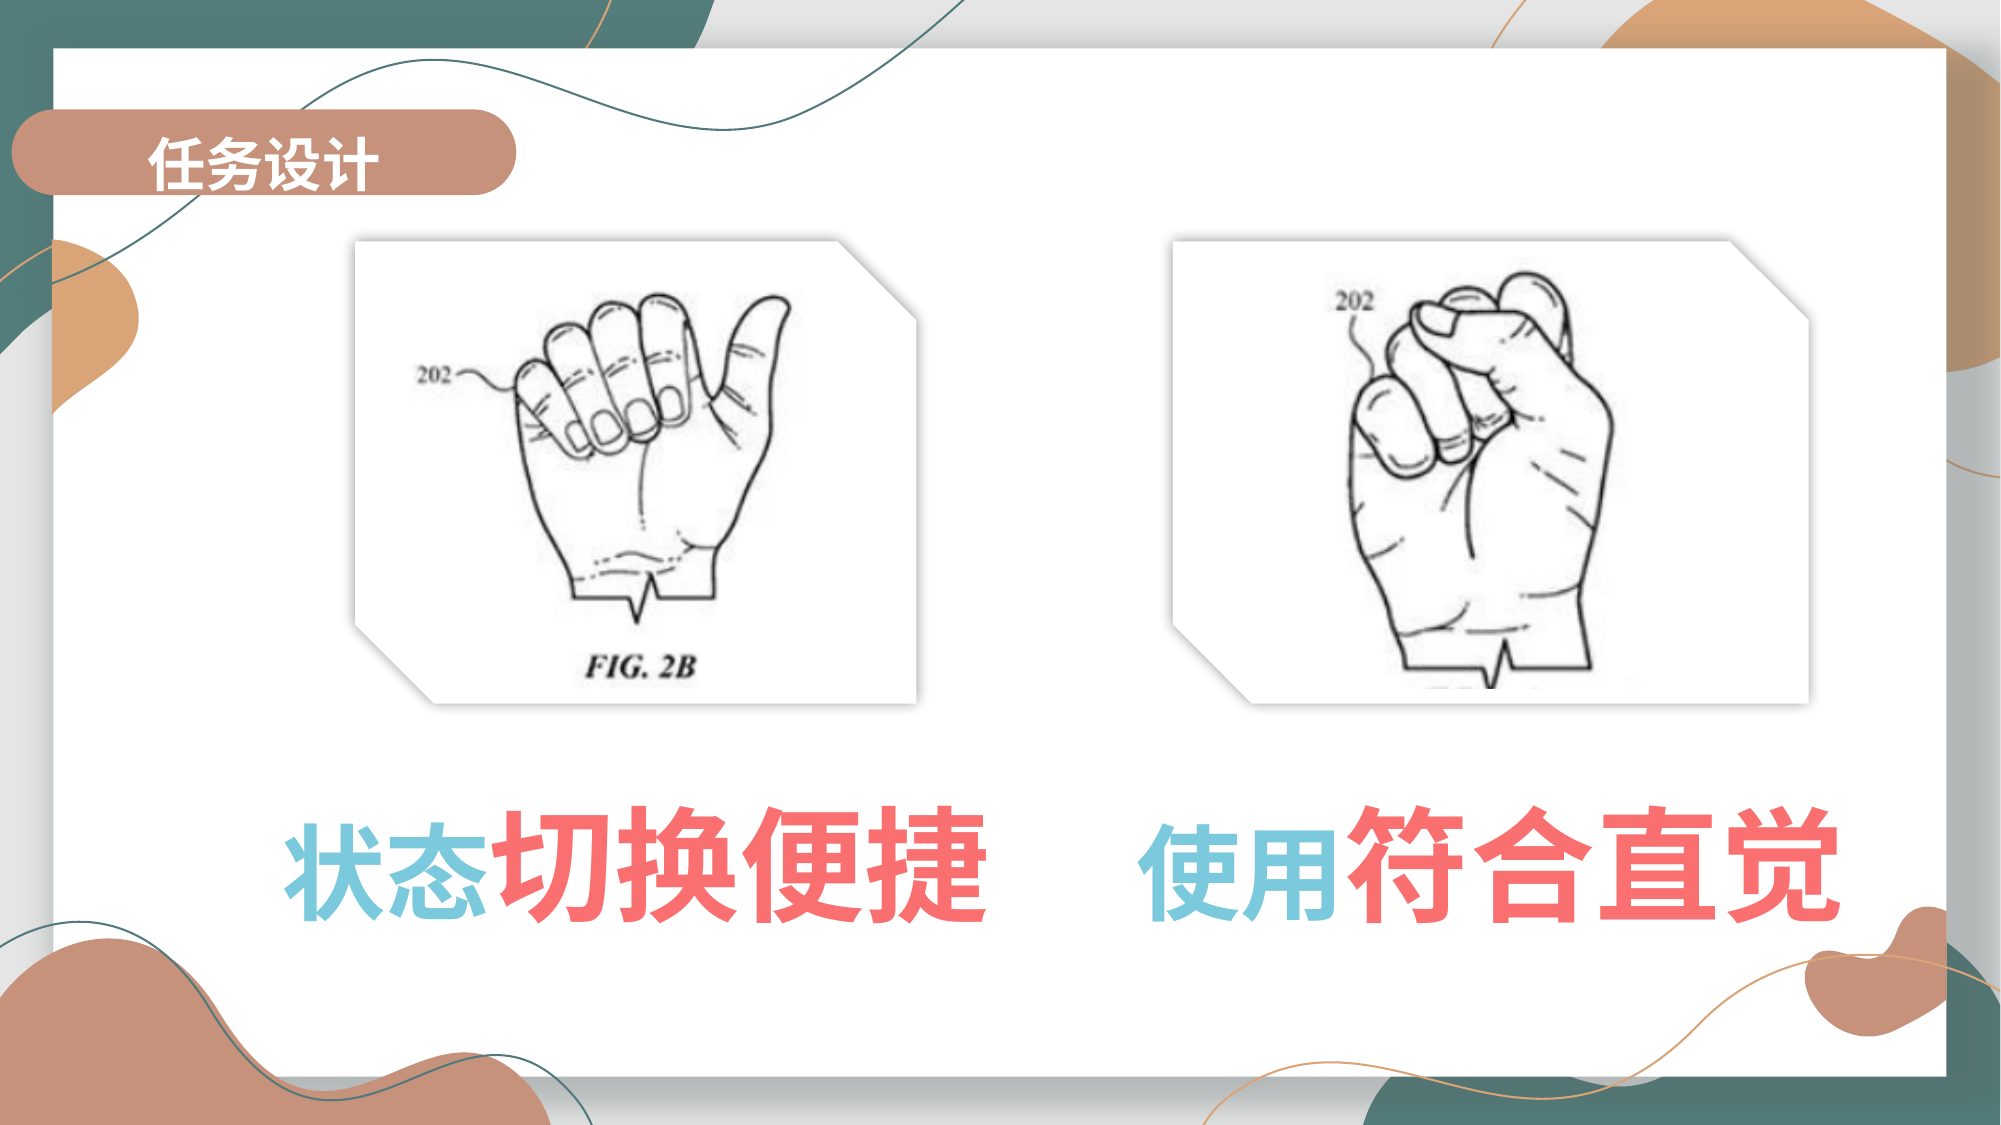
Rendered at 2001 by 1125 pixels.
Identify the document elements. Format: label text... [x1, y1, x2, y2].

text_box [11, 106, 517, 200]
text_box 使用符合直觉 [1121, 779, 1861, 945]
text_box 状态切换便捷 [266, 779, 1005, 945]
picture [362, 248, 910, 697]
picture [1180, 248, 1802, 697]
